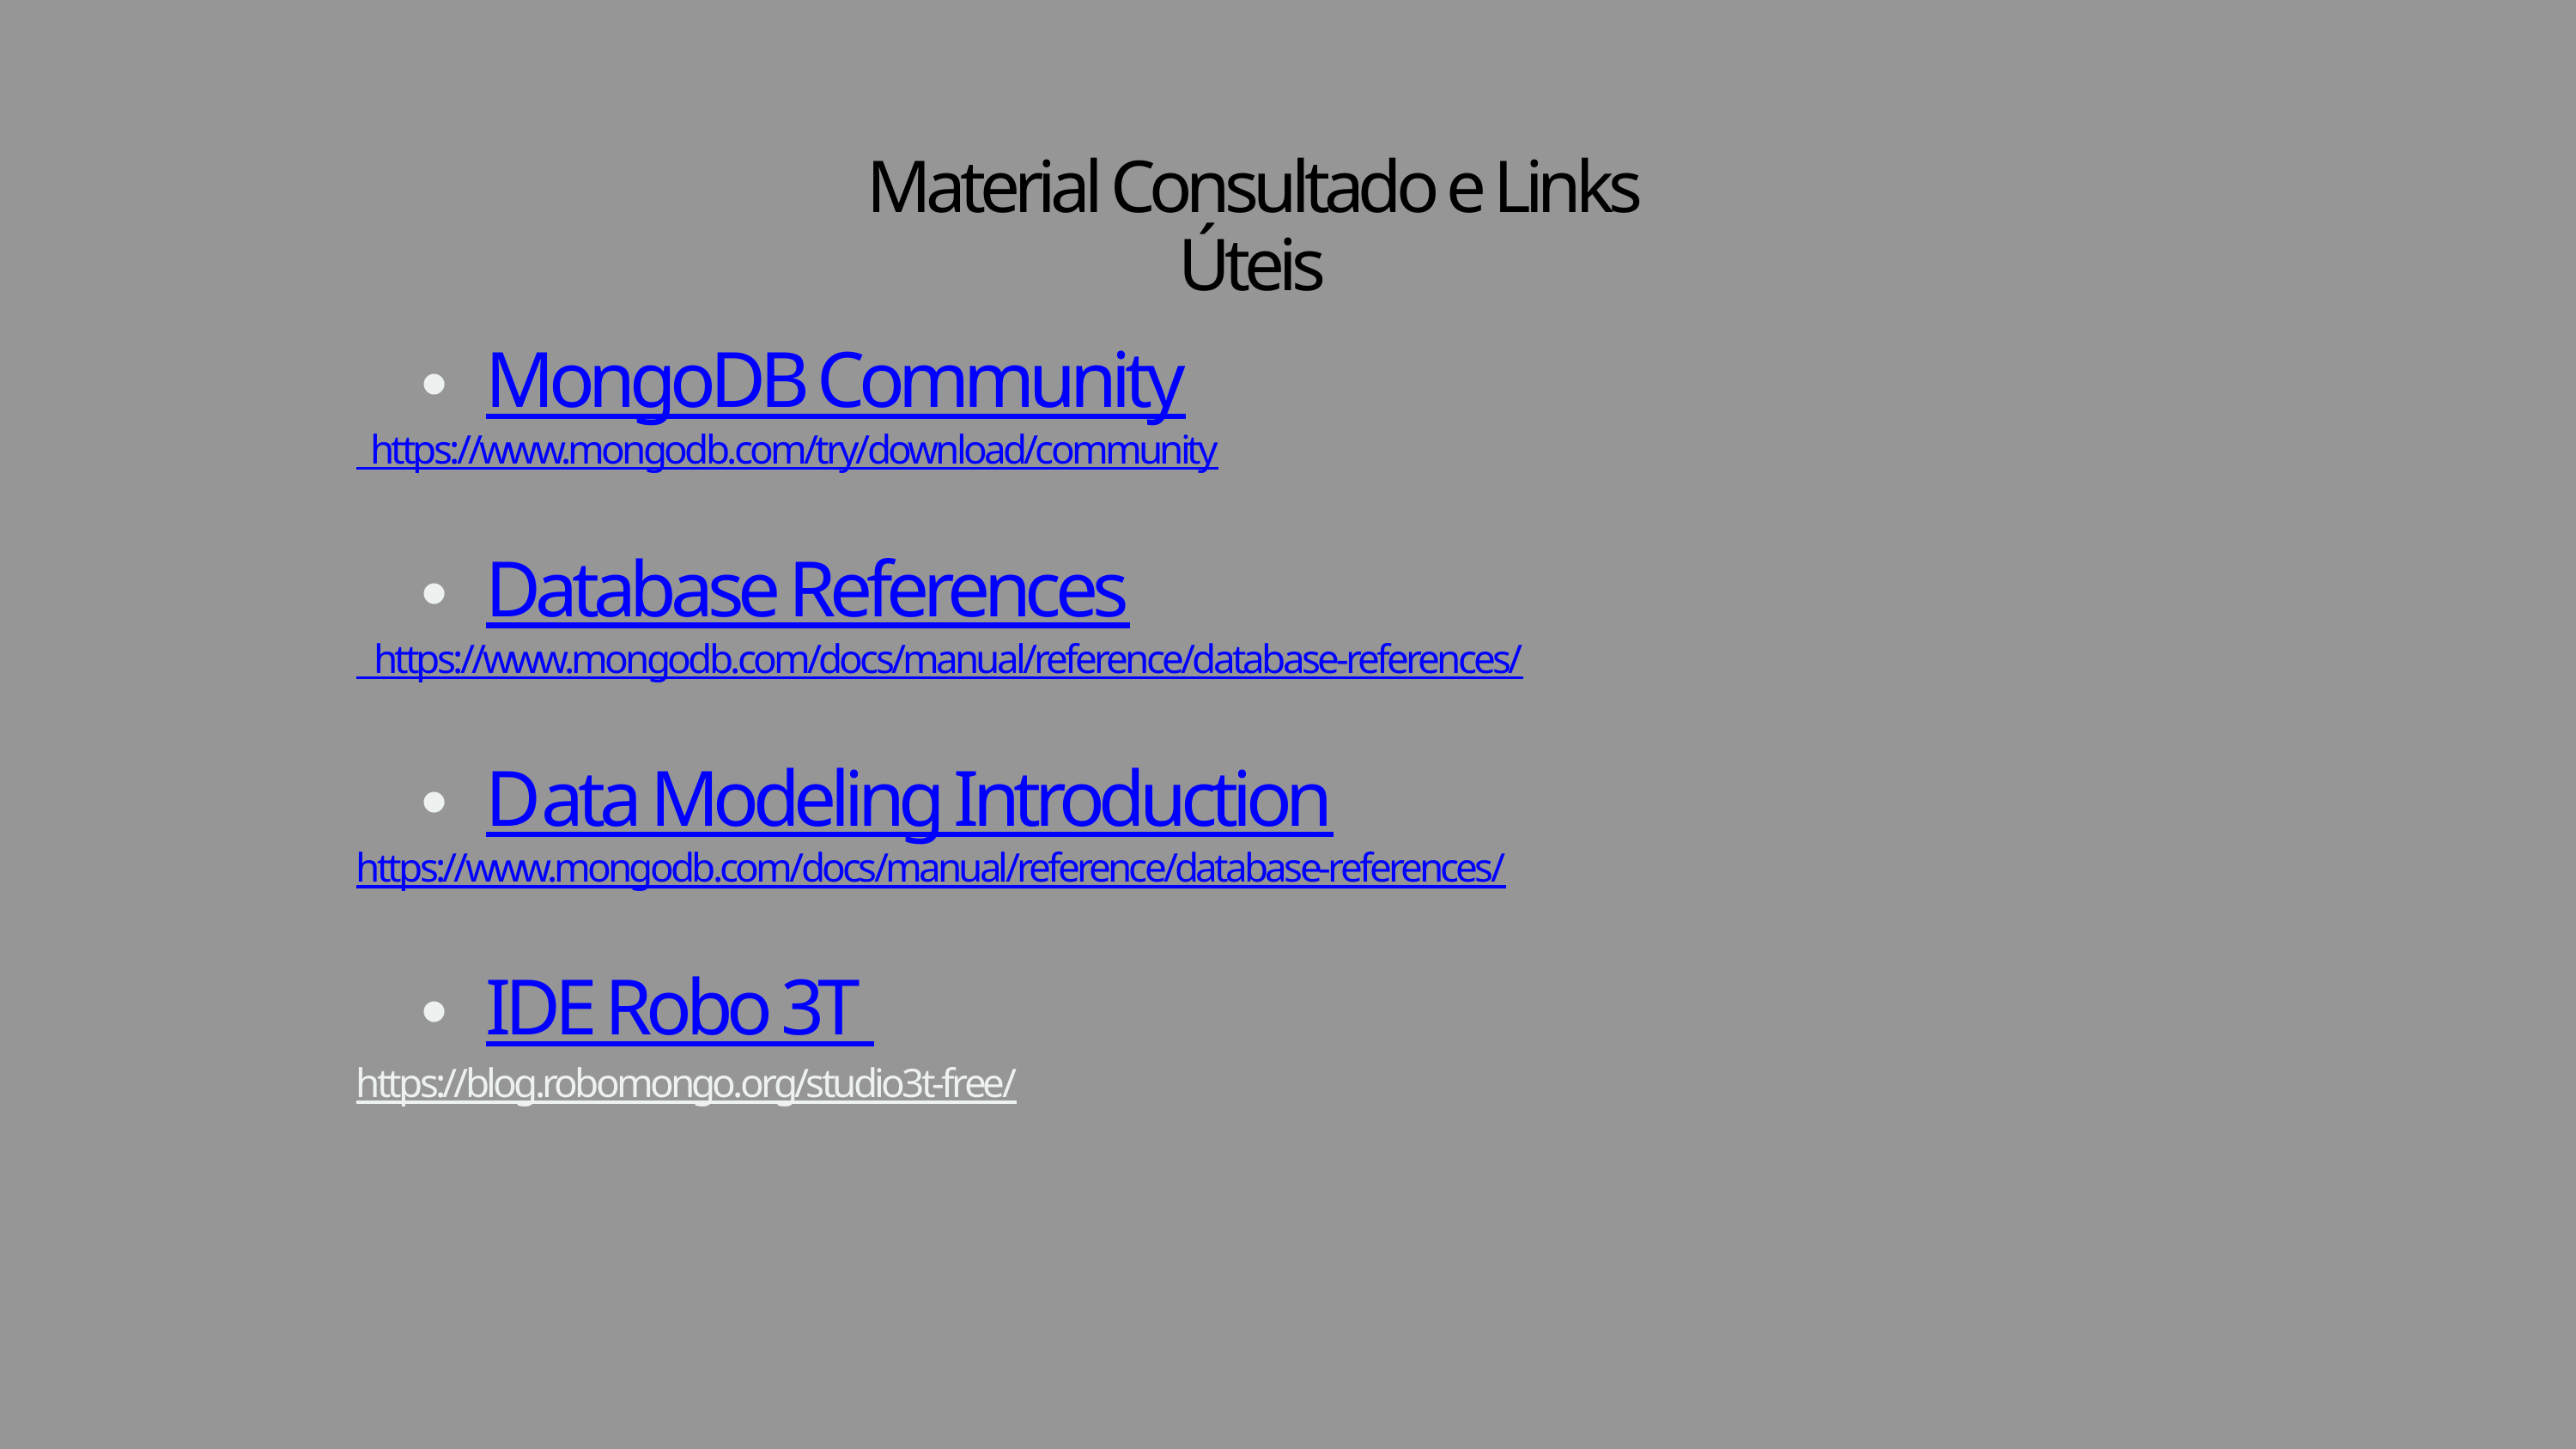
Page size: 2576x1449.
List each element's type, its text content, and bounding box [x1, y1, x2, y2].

text_box MongoDB Community https://www.mongodb.com/try/download/community Database References https://www.mongodb.com/docs/manual/reference/database-references/ Data Modeling Introduction https://www.mongodb.com/docs/manual/reference/database-references/ IDE Robo 3T https://blog.robomongo.org/studio3t-free/ [355, 352, 2143, 1106]
text_box Material Consultado e Links Úteis [793, 149, 1712, 305]
